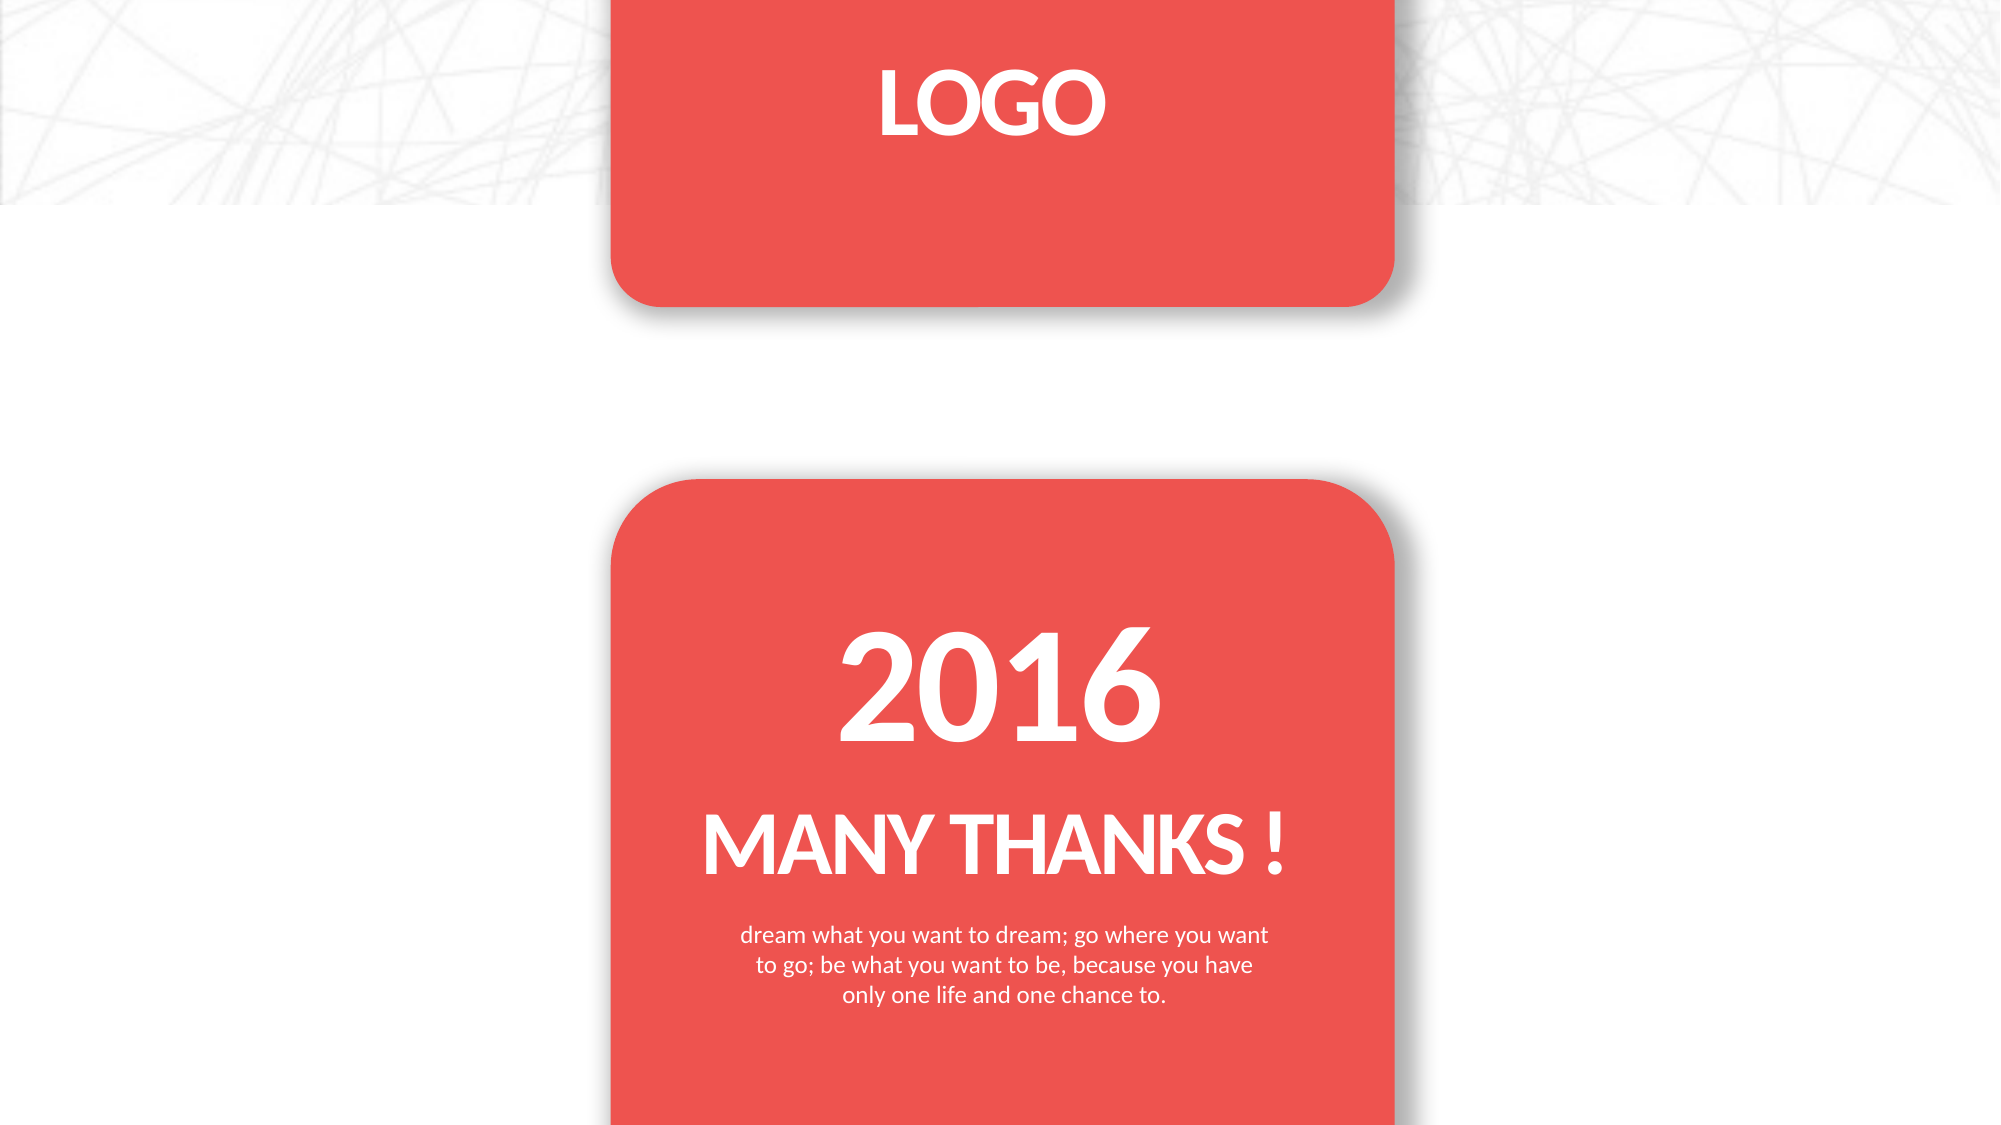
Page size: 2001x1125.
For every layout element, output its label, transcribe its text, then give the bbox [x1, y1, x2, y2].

text_box [609, 205, 1396, 309]
text_box 2016 [820, 567, 1180, 782]
text_box [609, 478, 1396, 1125]
text_box MANY THANKS ! [686, 775, 1324, 901]
text_box dream what you want to dream; go where you want to go; be what you want to be, because you have only one life and one chance to. [721, 911, 1289, 1016]
picture [0, 0, 2000, 205]
